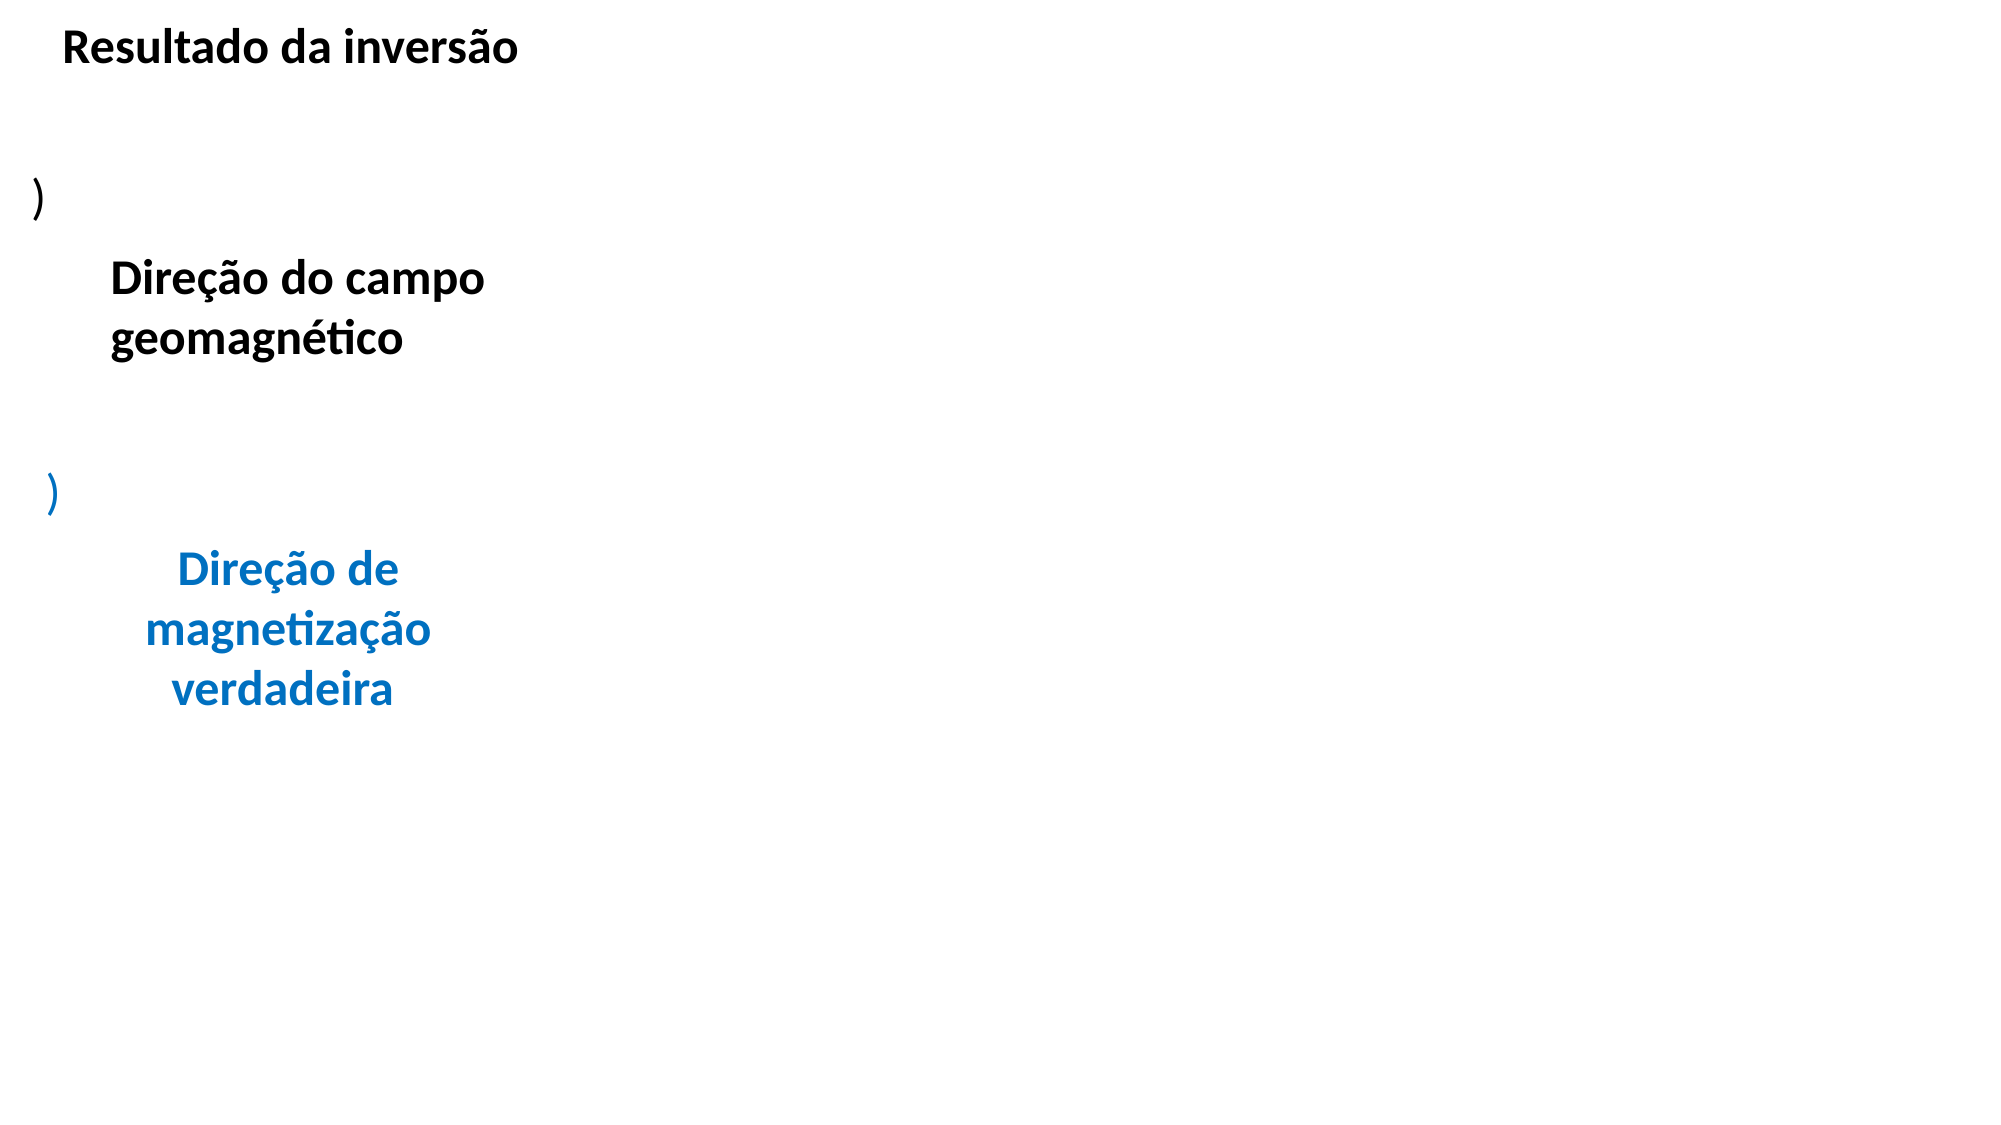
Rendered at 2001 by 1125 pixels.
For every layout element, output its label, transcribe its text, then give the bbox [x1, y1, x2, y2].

text_box Direção de magnetização verdadeira [47, 527, 530, 723]
text_box Resultado da inversão [47, 6, 603, 81]
text_box Direção do campo geomagnético [95, 237, 504, 372]
